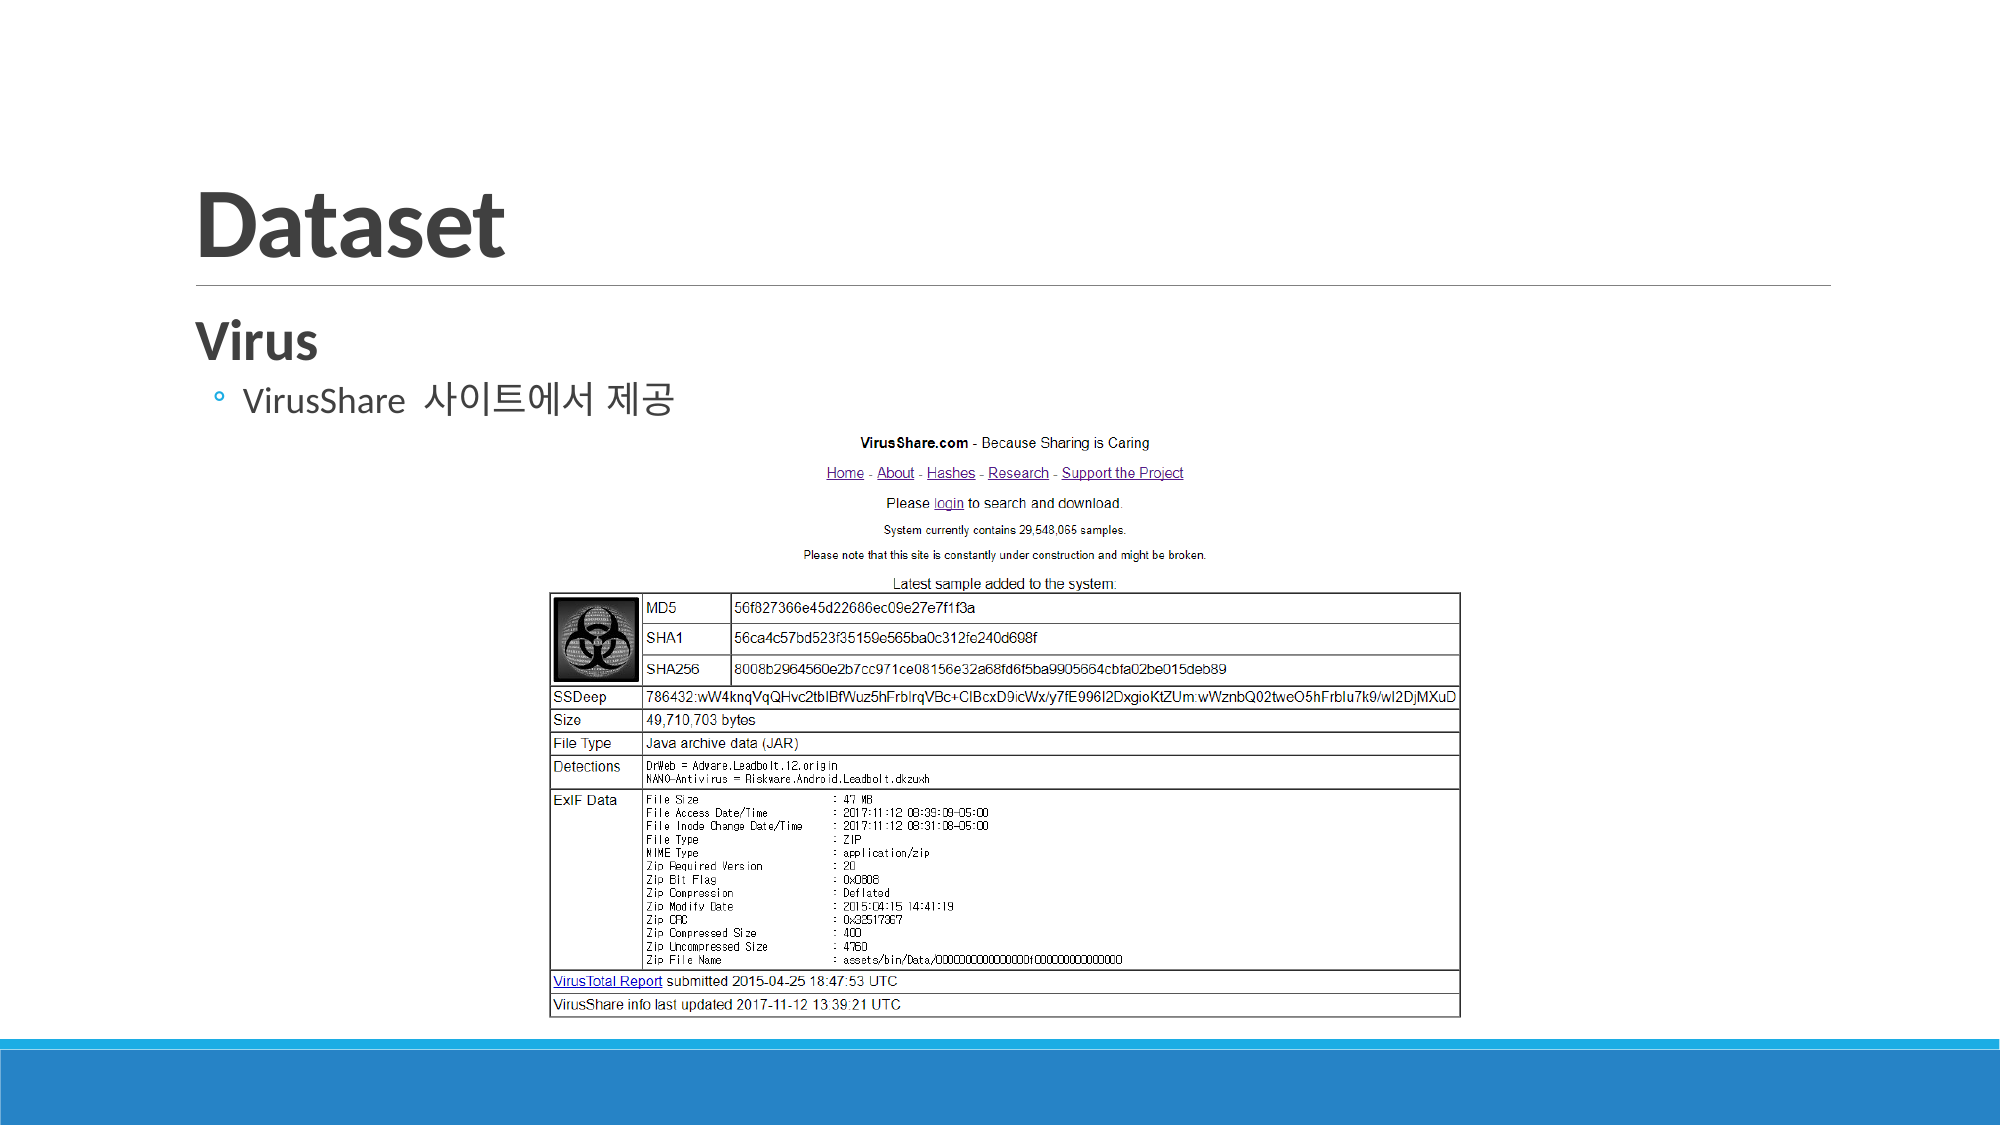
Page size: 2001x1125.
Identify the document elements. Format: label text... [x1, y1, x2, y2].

title Dataset [180, 47, 1830, 285]
picture [536, 434, 1472, 1026]
list Virus VirusShare 사이트에서 제공 [180, 302, 1830, 963]
